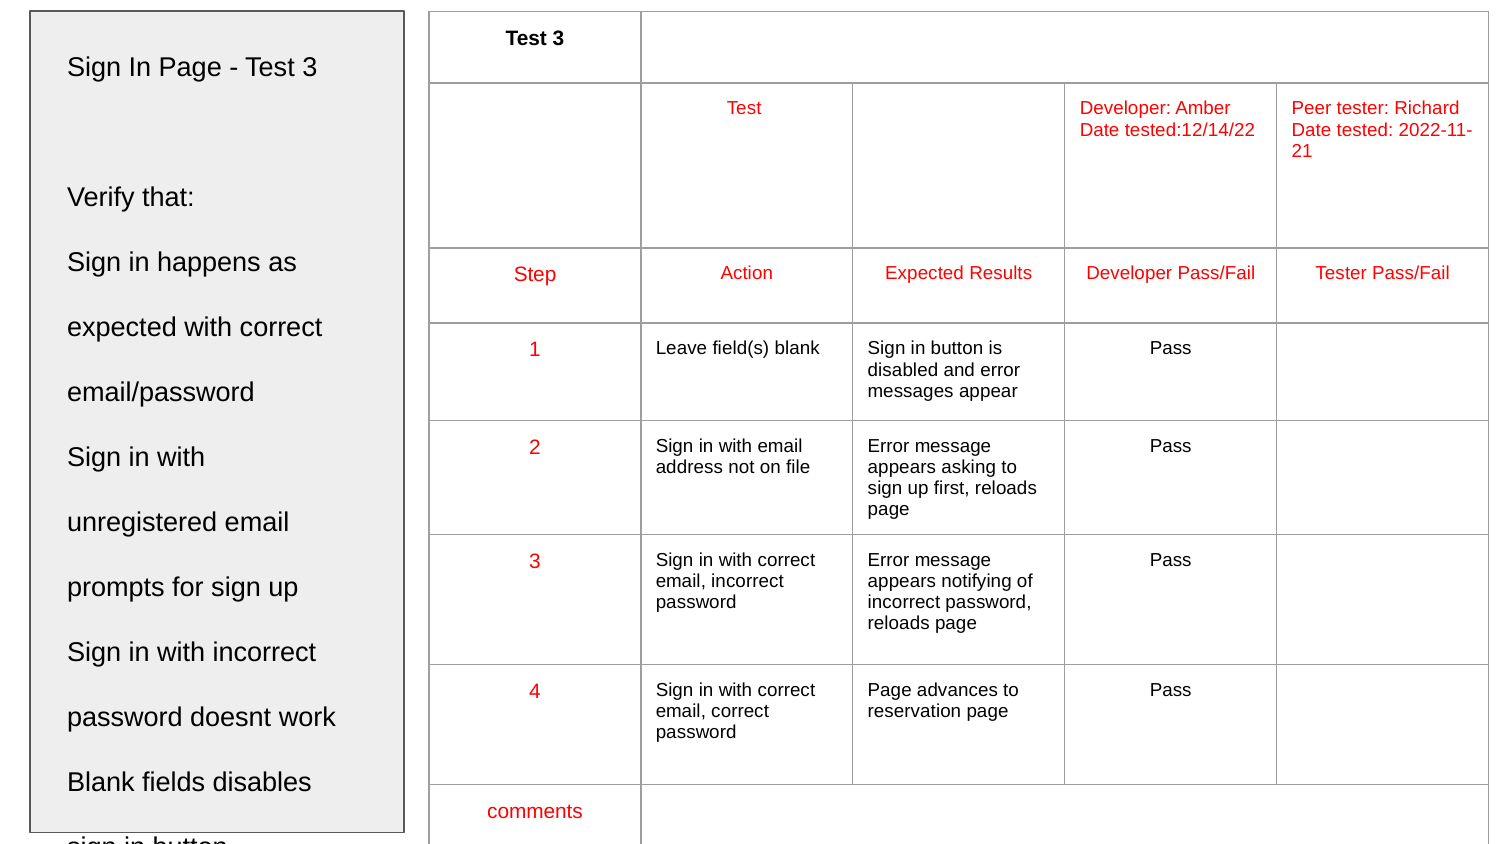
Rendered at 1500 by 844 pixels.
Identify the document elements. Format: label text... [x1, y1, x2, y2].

table_cell Sign in with correct email, correct password [642, 665, 852, 784]
table_cell Peer tester: Richard Date tested: 2022-11-21 [1277, 84, 1488, 247]
table_cell Leave field(s) blank [642, 324, 852, 420]
table_cell [430, 84, 640, 247]
table_cell Action [642, 249, 852, 322]
table_cell Sign in button is disabled and error messages appear [853, 324, 1064, 420]
table_cell Pass [1065, 421, 1276, 534]
table_header [642, 12, 1488, 82]
table_cell [1277, 324, 1488, 420]
table_cell Pass [1065, 324, 1276, 420]
table_cell Page advances to reservation page [853, 665, 1064, 784]
table_cell Step [430, 249, 640, 322]
table_cell 3 [430, 535, 640, 664]
table_cell [1277, 665, 1488, 784]
table_cell [853, 84, 1064, 247]
text_box [29, 11, 405, 833]
table_cell Error message appears asking to sign up first, reloads page [853, 421, 1064, 534]
text_box Sign In Page - Test 3 Verify that: Sign in happens as expected with correct email/password Sign in with unregistered email prompts for sign up Sign in with incorrect password doesnt work Blank fields disables sign in button [52, 34, 377, 844]
table_cell [1277, 421, 1488, 534]
table_header Test 3 [430, 12, 640, 82]
table_cell Error message appears notifying of incorrect password, reloads page [853, 535, 1064, 664]
table_cell [1277, 535, 1488, 664]
table_cell 2 [430, 421, 640, 534]
table_cell Tester Pass/Fail [1277, 249, 1488, 322]
table_cell 4 [430, 665, 640, 784]
table_cell Pass [1065, 665, 1276, 784]
table_cell Developer Pass/Fail [1065, 249, 1276, 322]
table_cell [642, 785, 1488, 844]
table_cell comments [430, 785, 640, 844]
table_cell Expected Results [853, 249, 1064, 322]
table_cell Sign in with email address not on file [642, 421, 852, 534]
table_cell 1 [430, 324, 640, 420]
table_cell Test [642, 84, 852, 247]
table_cell Sign in with correct email, incorrect password [642, 535, 852, 664]
table_cell Developer: Amber Date tested:12/14/22 [1065, 84, 1276, 247]
table_cell Pass [1065, 535, 1276, 664]
